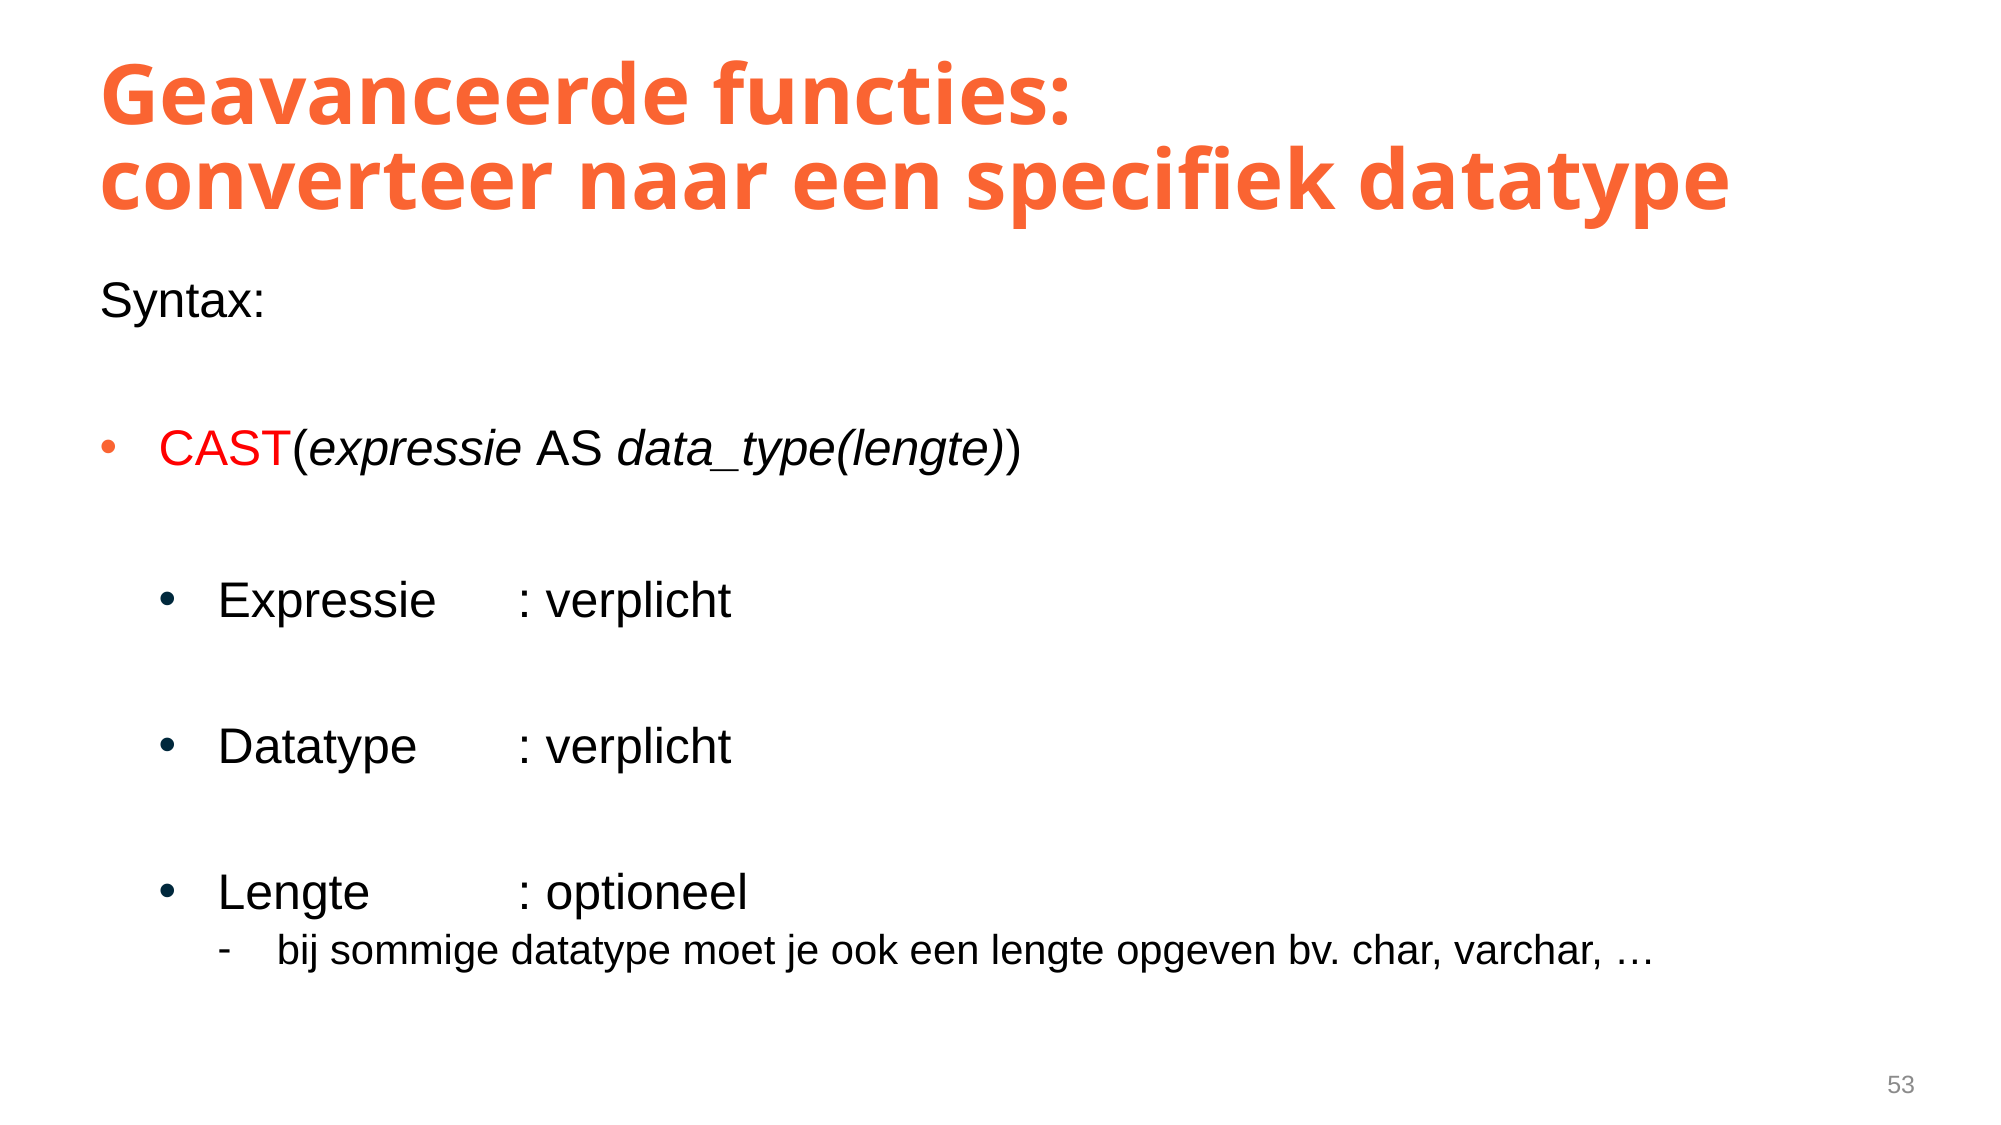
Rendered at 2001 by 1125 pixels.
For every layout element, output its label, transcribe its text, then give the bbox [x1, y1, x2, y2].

slide_number 53 [1815, 1061, 1916, 1107]
list Syntax: CAST(expressie AS data_type(lengte)) Expressie : verplicht Datatype : verplicht Lengte : optioneel bij sommige datatype moet je ook een lengte opgeven bv. char, varchar, … [84, 267, 1916, 1041]
title Geavanceerde functies: converteer naar een specifiek datatype [84, 49, 1916, 233]
